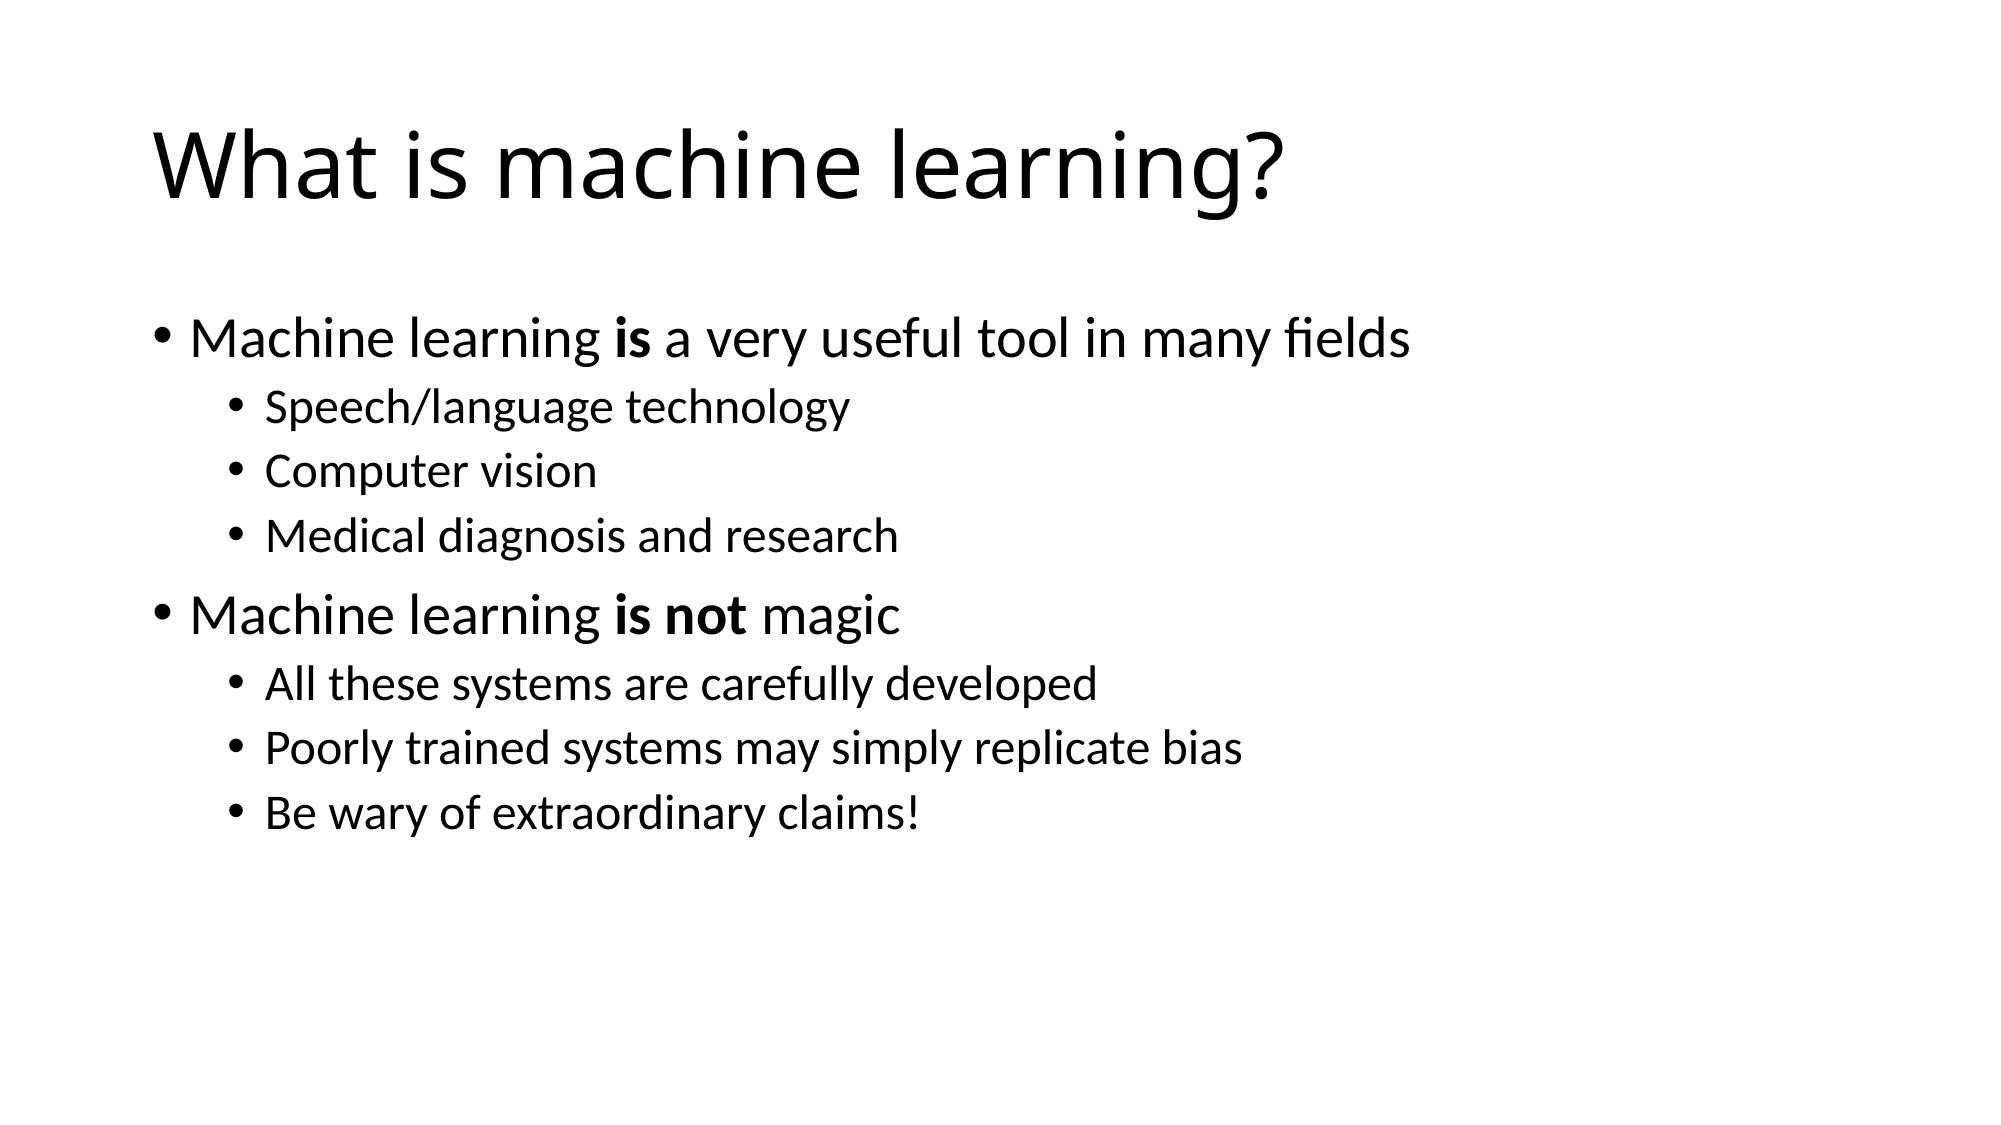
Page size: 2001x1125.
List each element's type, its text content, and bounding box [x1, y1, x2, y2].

title What is machine learning? [137, 59, 1863, 278]
list Machine learning is a very useful tool in many fields Speech/language technology Computer vision Medical diagnosis and research Machine learning is not magic All these systems are carefully developed Poorly trained systems may simply replicate bias Be wary of extraordinary claims! [137, 299, 1863, 1014]
